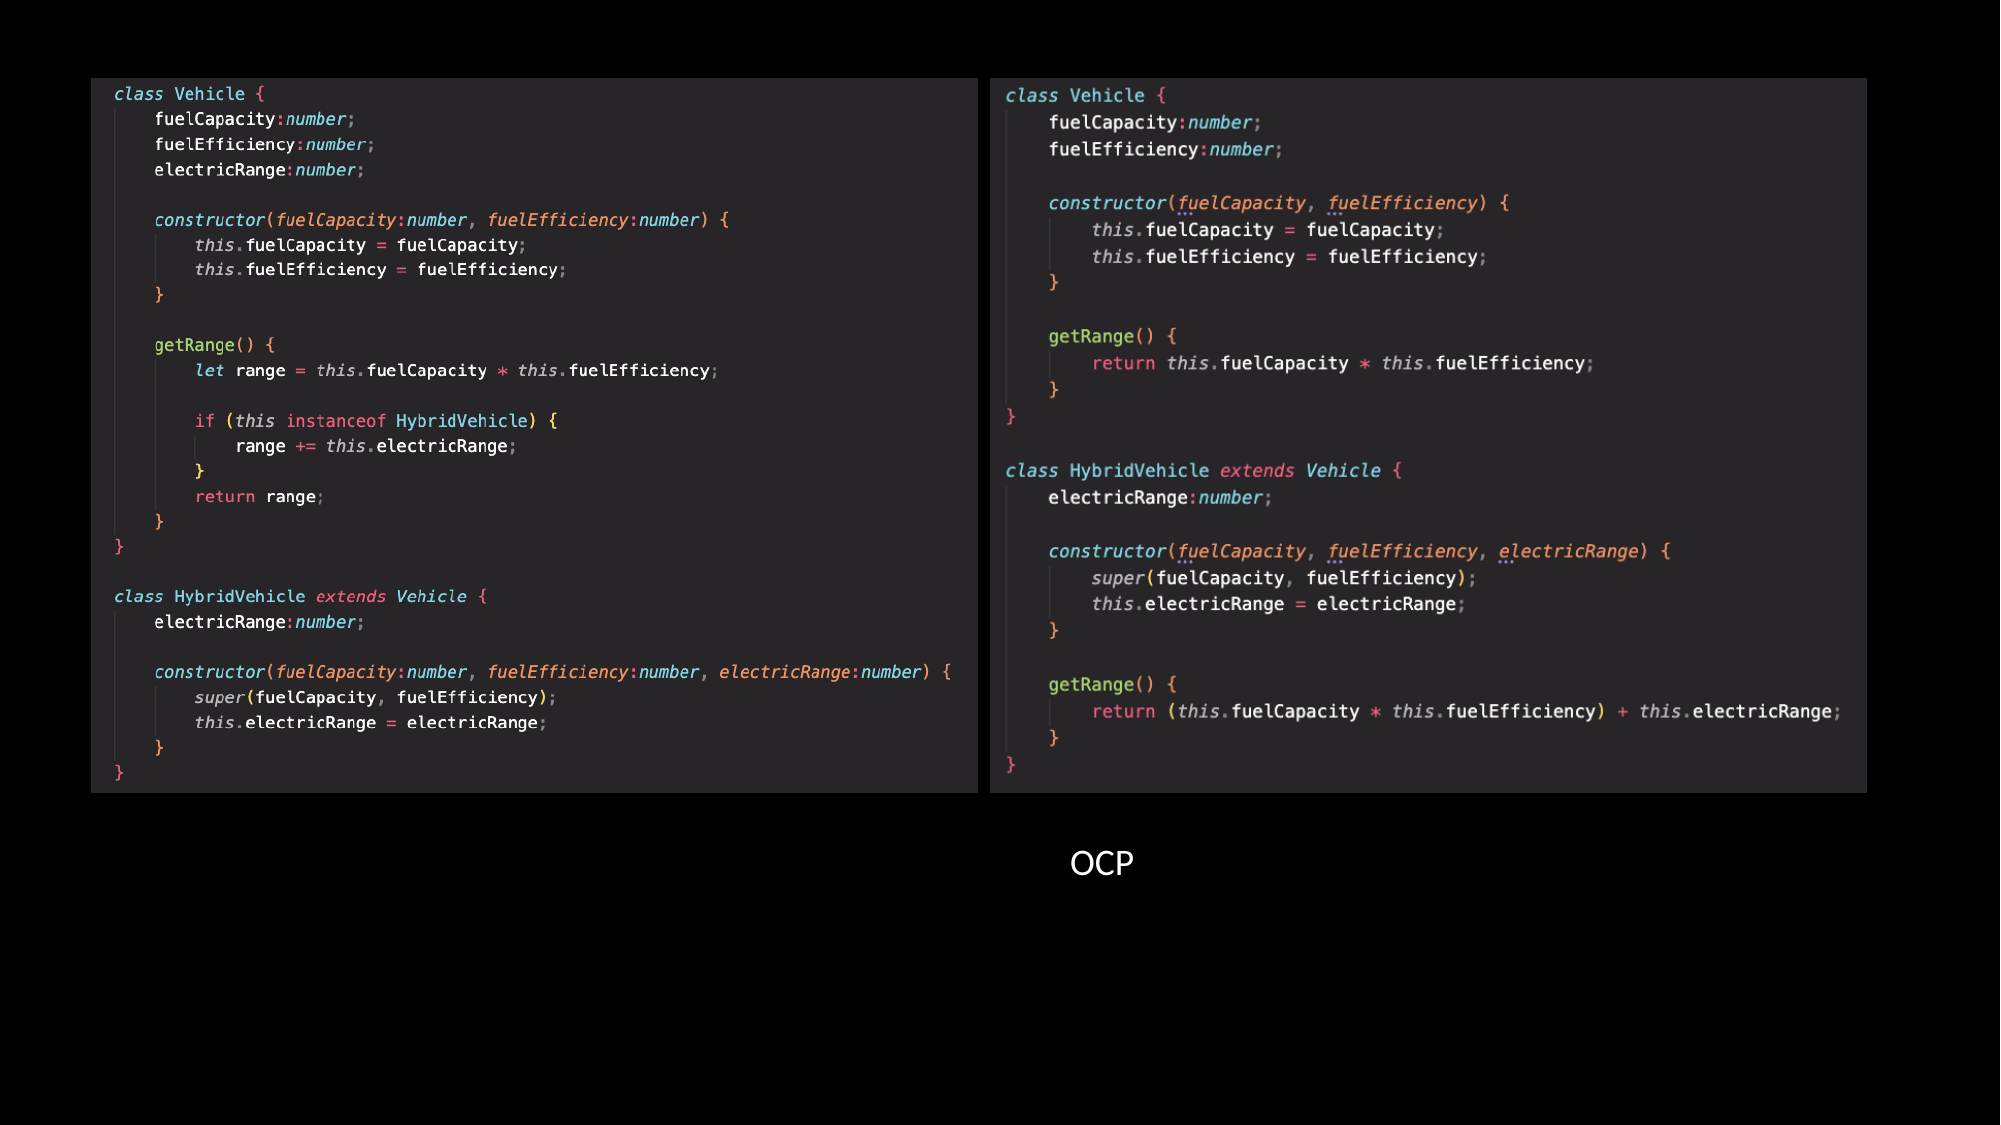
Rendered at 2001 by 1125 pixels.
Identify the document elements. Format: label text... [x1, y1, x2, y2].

picture [989, 78, 1867, 793]
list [91, 78, 978, 793]
text_box OCP [1055, 830, 1333, 890]
